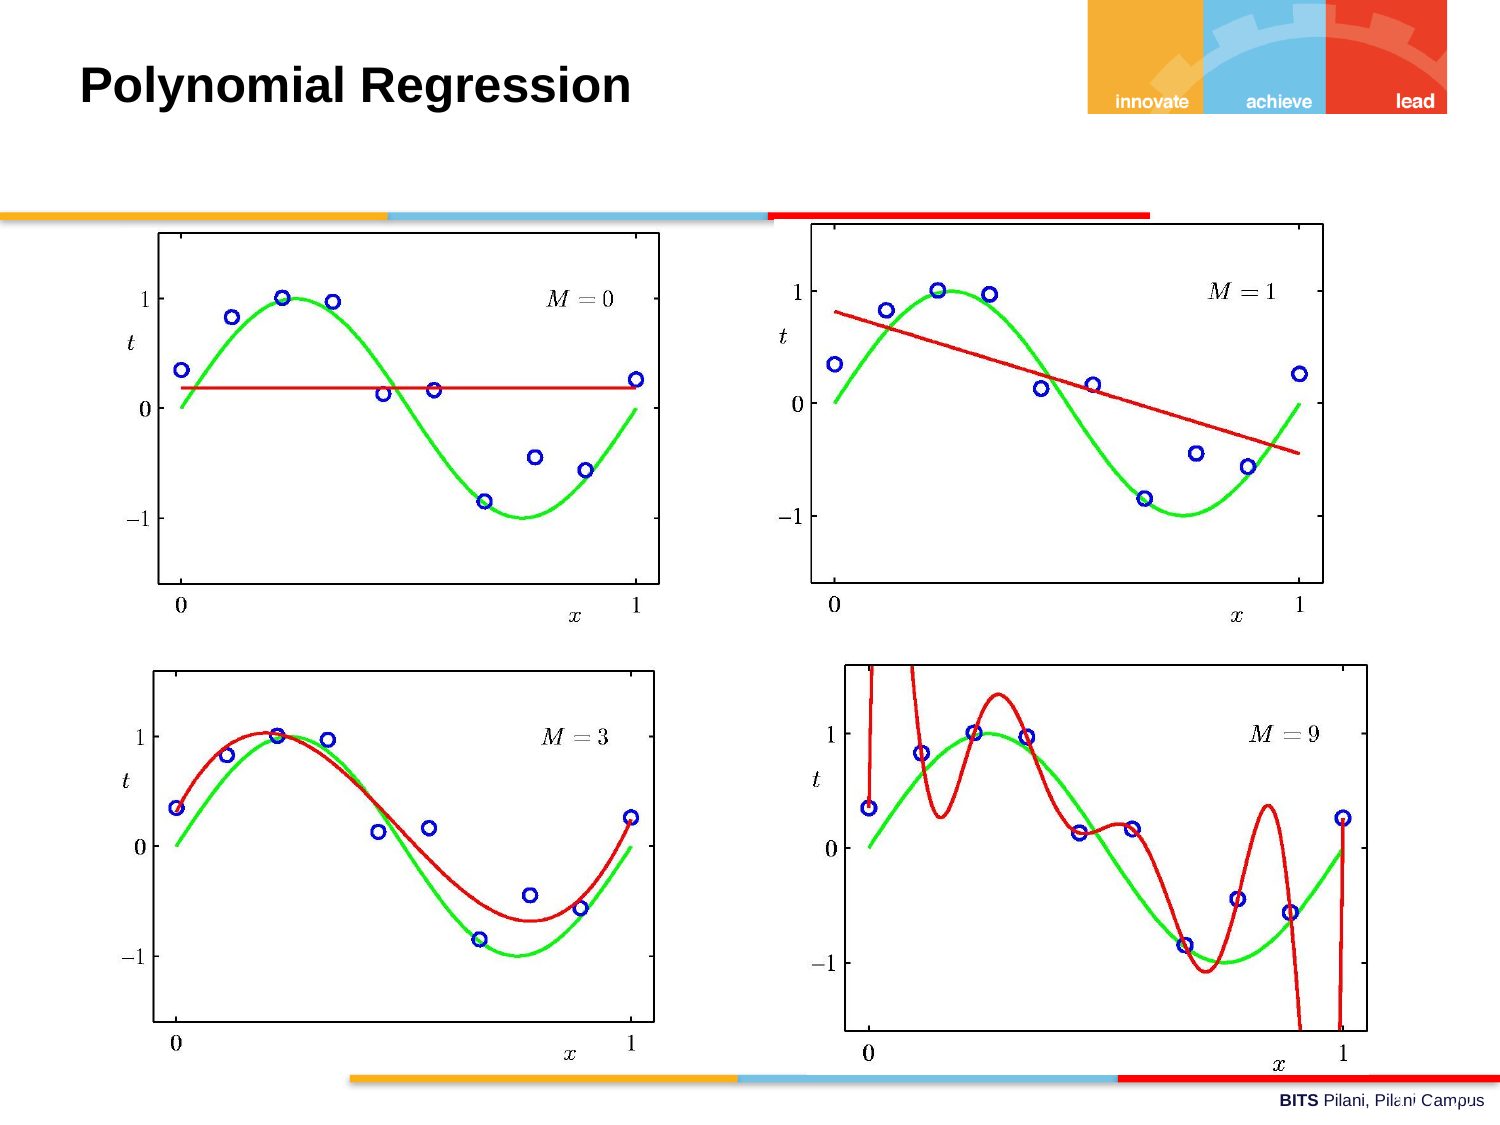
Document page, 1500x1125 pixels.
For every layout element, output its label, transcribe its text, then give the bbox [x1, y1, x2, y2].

picture [774, 219, 1325, 626]
picture [122, 228, 661, 626]
text_box 17 / 22 [1381, 1089, 1494, 1118]
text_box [117, 660, 1369, 1076]
picture [1087, 0, 1448, 114]
text_box Polynomial Regression [64, 45, 1069, 185]
